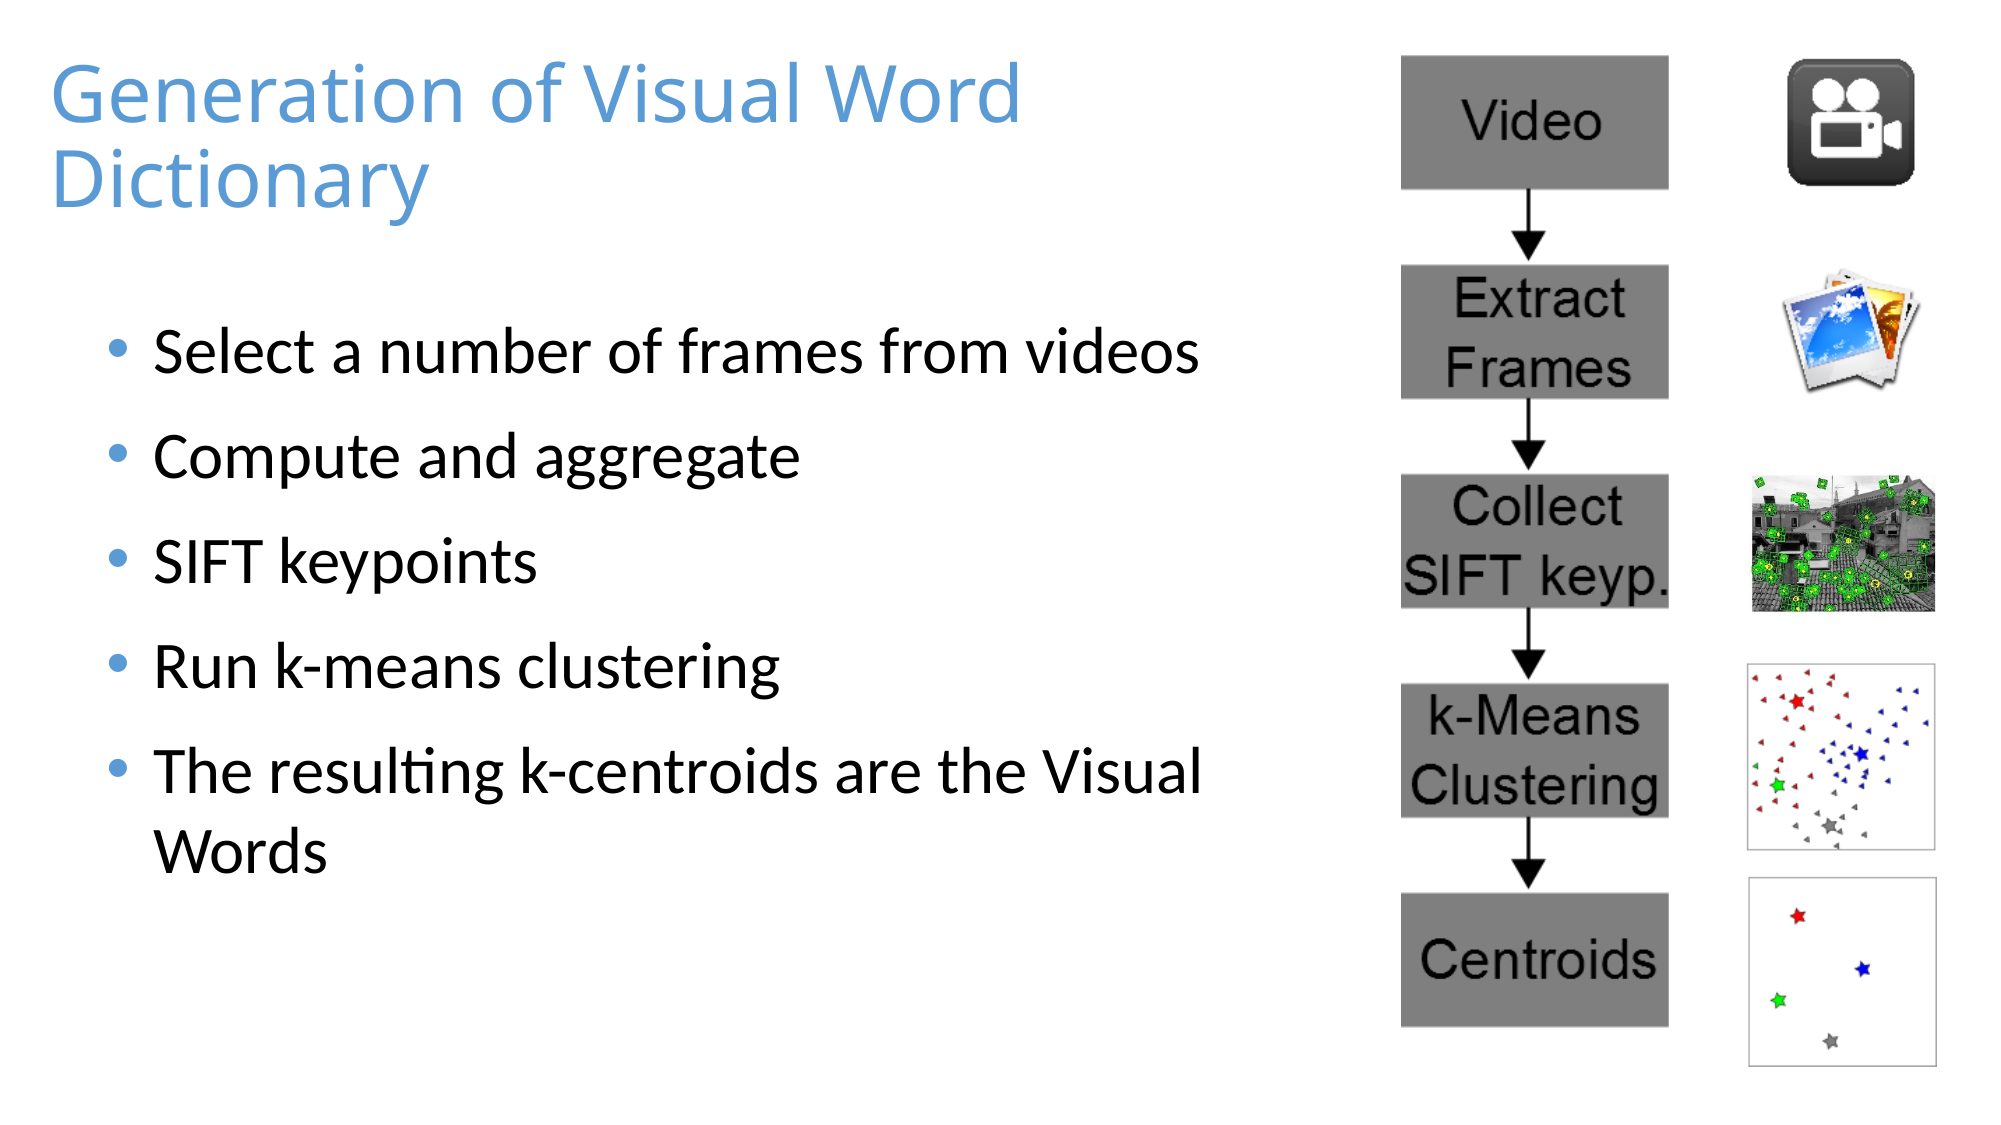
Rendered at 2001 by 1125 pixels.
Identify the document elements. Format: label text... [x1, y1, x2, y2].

title Generation of Visual Word Dictionary [34, 35, 1366, 244]
text_box Select a number of frames from videos Compute and aggregate SIFT keypoints Run k-means clustering The resulting k-centroids are the Visual Words [91, 299, 1242, 895]
picture [1749, 466, 1936, 616]
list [1401, 55, 1937, 1067]
